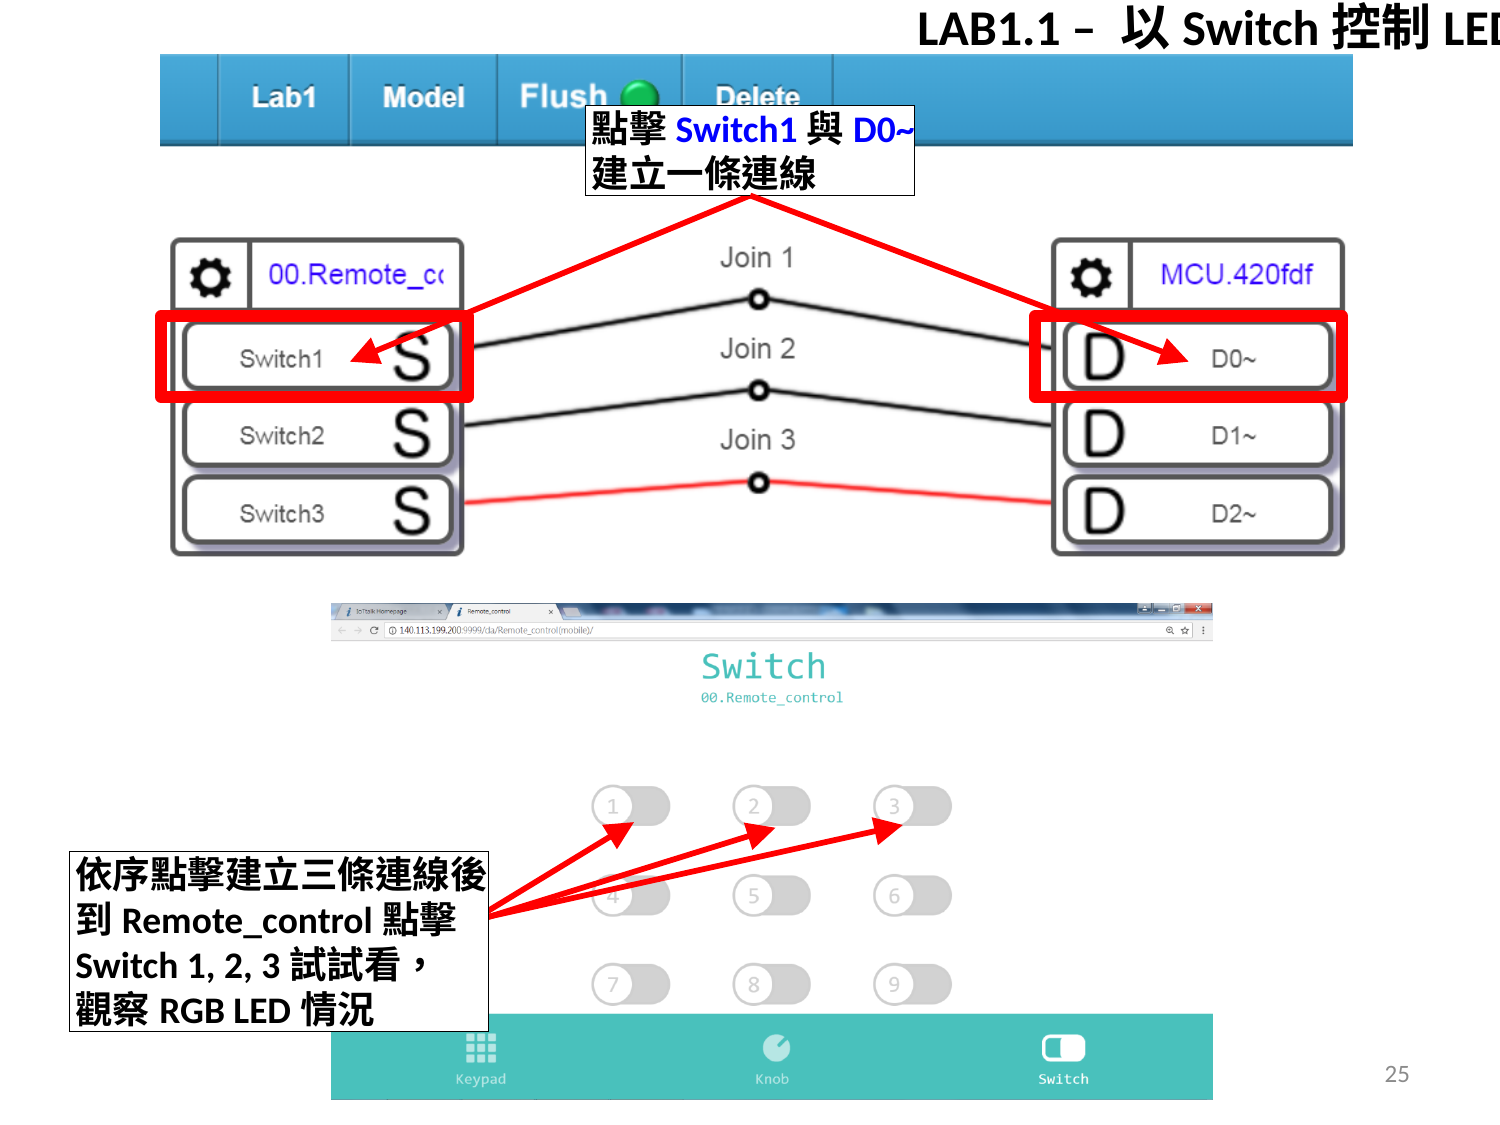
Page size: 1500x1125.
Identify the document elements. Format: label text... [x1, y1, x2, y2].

picture [160, 54, 1353, 576]
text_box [480, 824, 904, 919]
slide_number 25 [1215, 1042, 1425, 1103]
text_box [349, 195, 748, 362]
picture [330, 603, 1213, 1100]
text_box LAB1.1 – 以Switch控制LED [917, 0, 1500, 56]
text_box 依序點擊建立三條連線後 到Remote_control點擊 Switch 1, 2, 3試試看， 觀察RGB LED情況 [69, 851, 325, 1032]
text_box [749, 195, 1189, 362]
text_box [477, 821, 635, 826]
